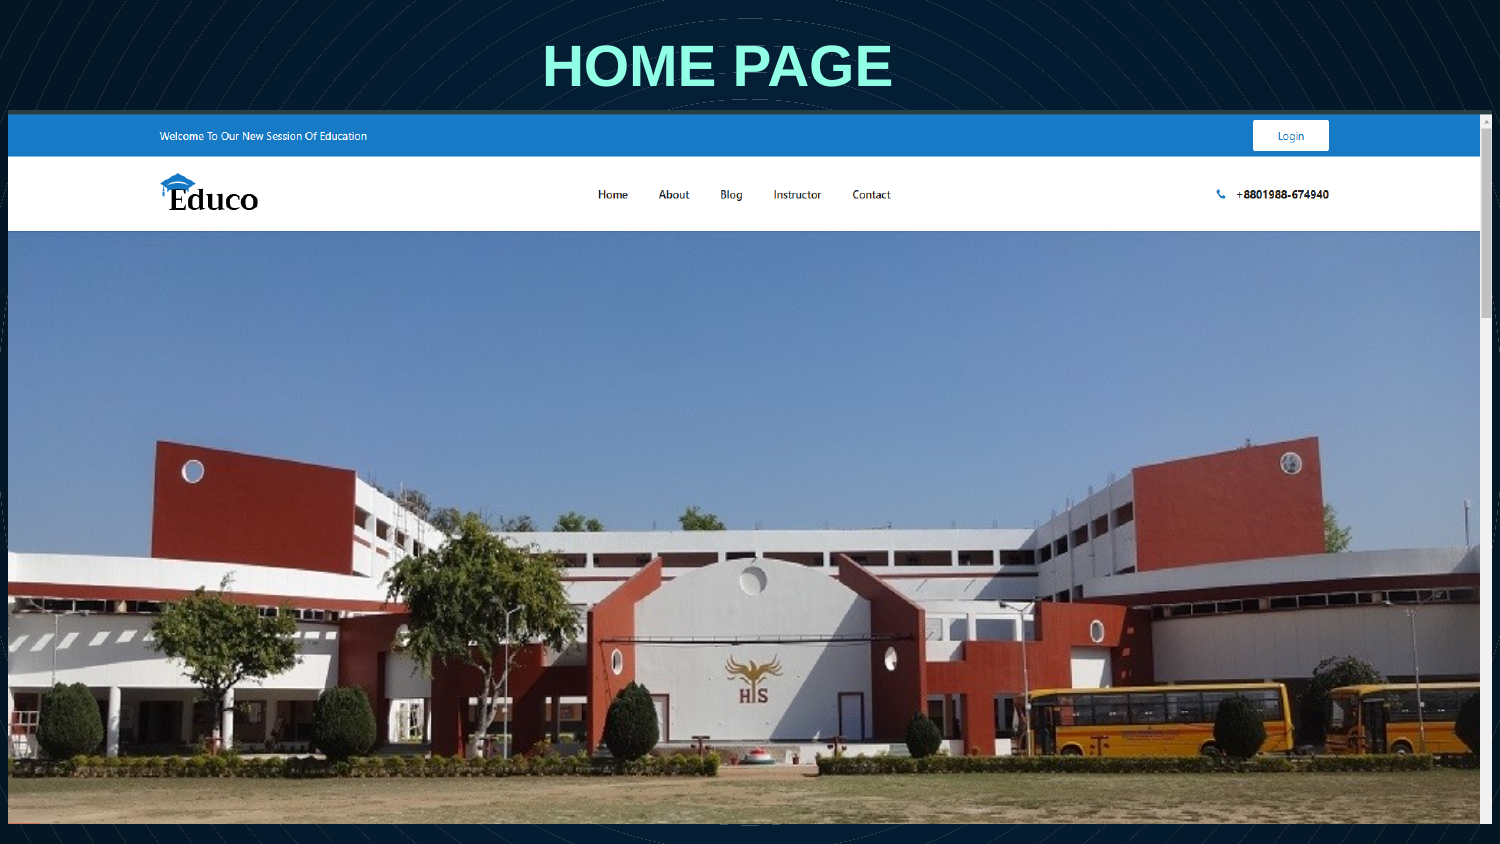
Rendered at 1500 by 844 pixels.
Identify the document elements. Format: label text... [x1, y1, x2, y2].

text_box HOME PAGE [448, 20, 987, 106]
picture [7, 110, 1492, 824]
